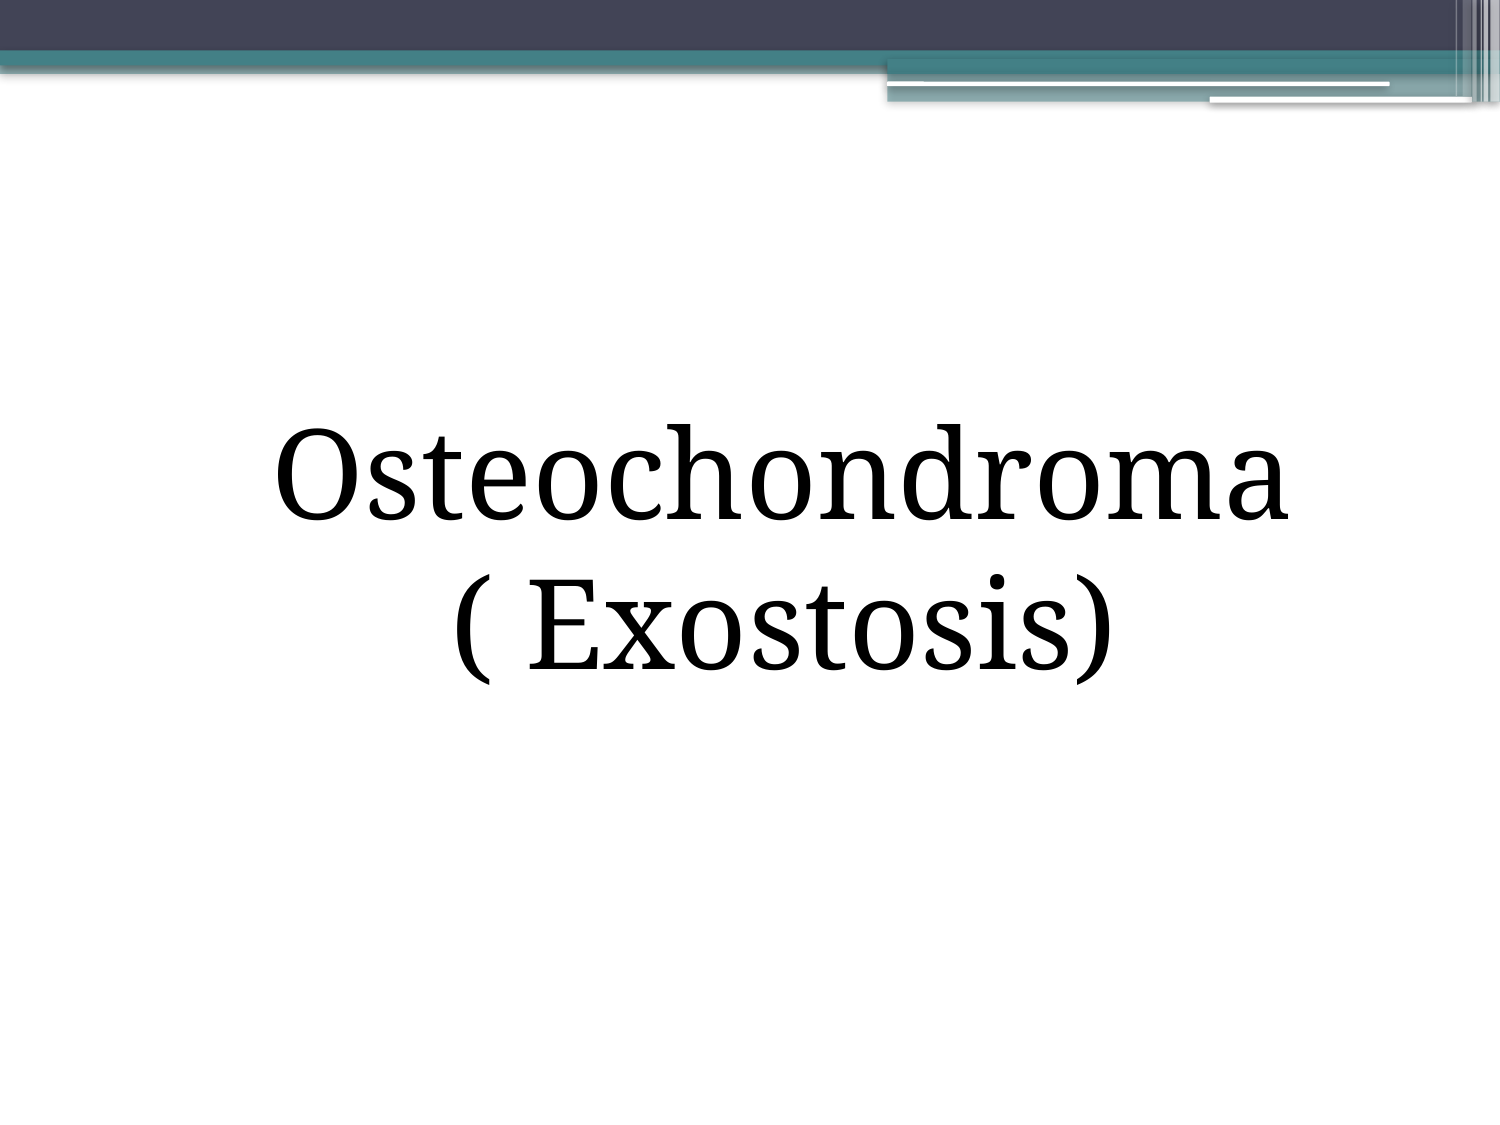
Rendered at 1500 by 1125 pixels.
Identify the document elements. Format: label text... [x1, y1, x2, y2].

text_box Osteochondroma ( Exostosis) [257, 387, 1310, 703]
